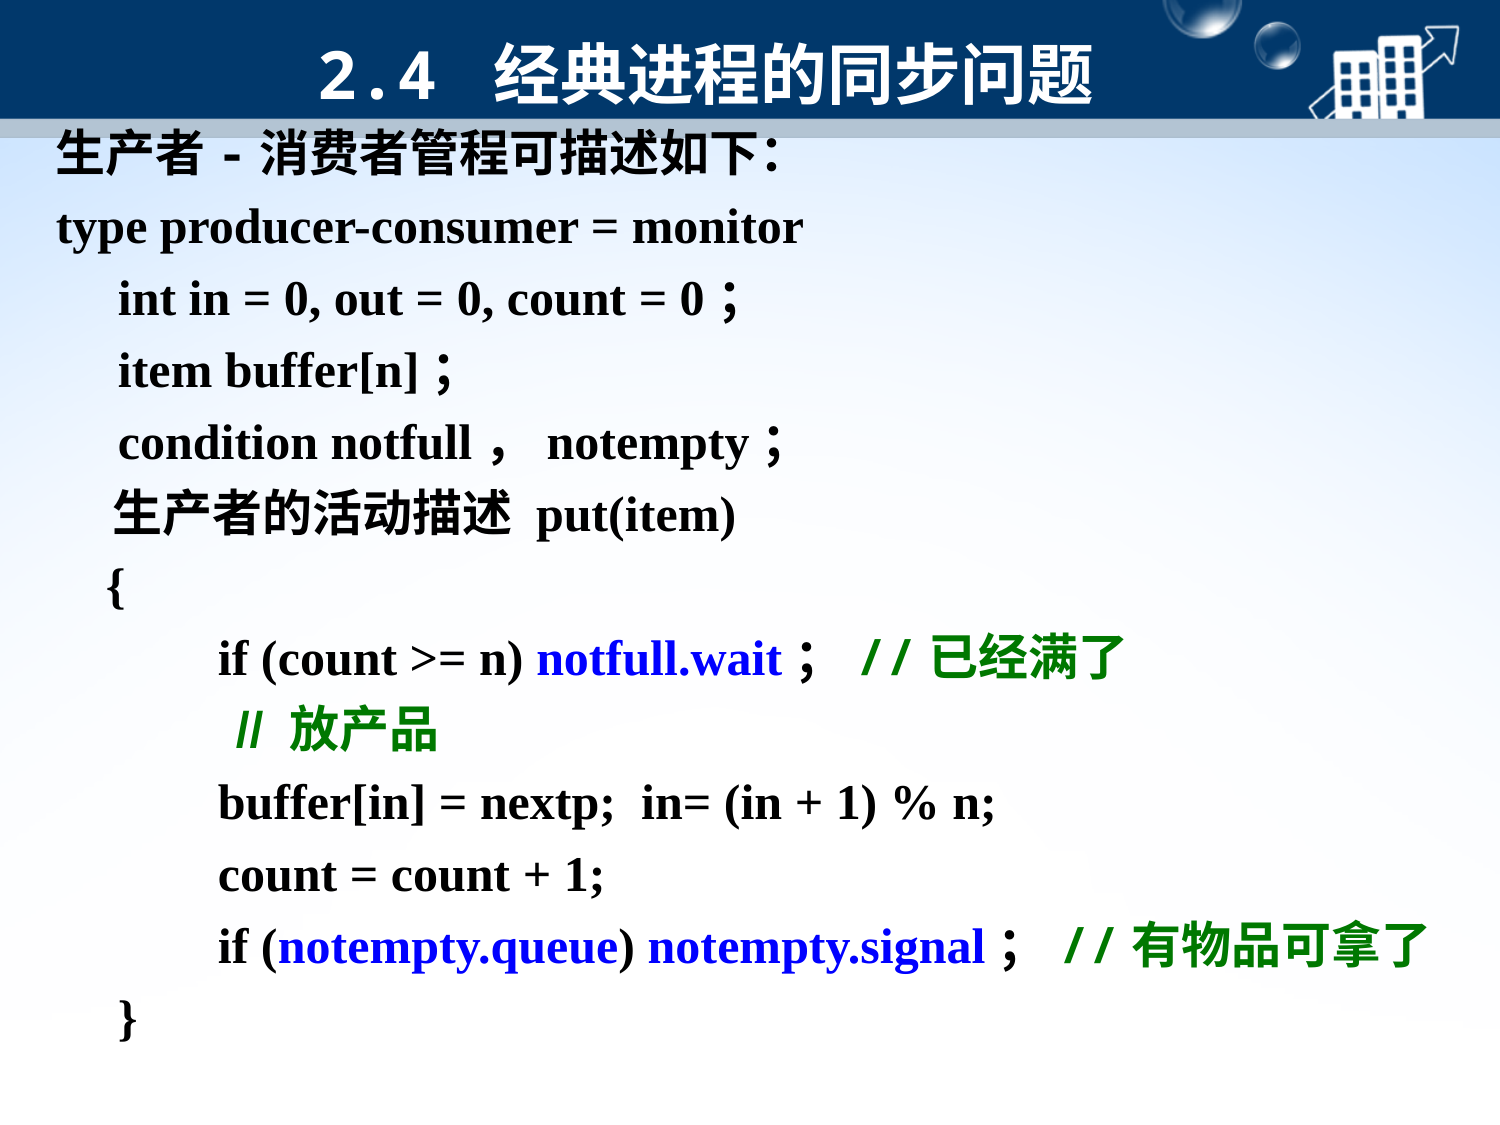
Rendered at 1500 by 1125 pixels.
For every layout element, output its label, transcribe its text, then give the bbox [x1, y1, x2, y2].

title 2.4 经典进程的同步问题 [75, 45, 1338, 100]
picture [0, 0, 1500, 1125]
text_box 生产者-消费者管程可描述如下： type producer-consumer = monitor int in = 0, out = 0, count = 0； item buffer[n]； condition notfull，notempty； 生产者的活动描述 put(item) { if (count >= n) notfull.wait；//已经满了 // 放产品 buffer[in] = nextp; in= (in + 1) % n; count = count + 1; if (notempty.queue) notempty.signal；//有物品可拿了 } [41, 101, 1459, 1053]
